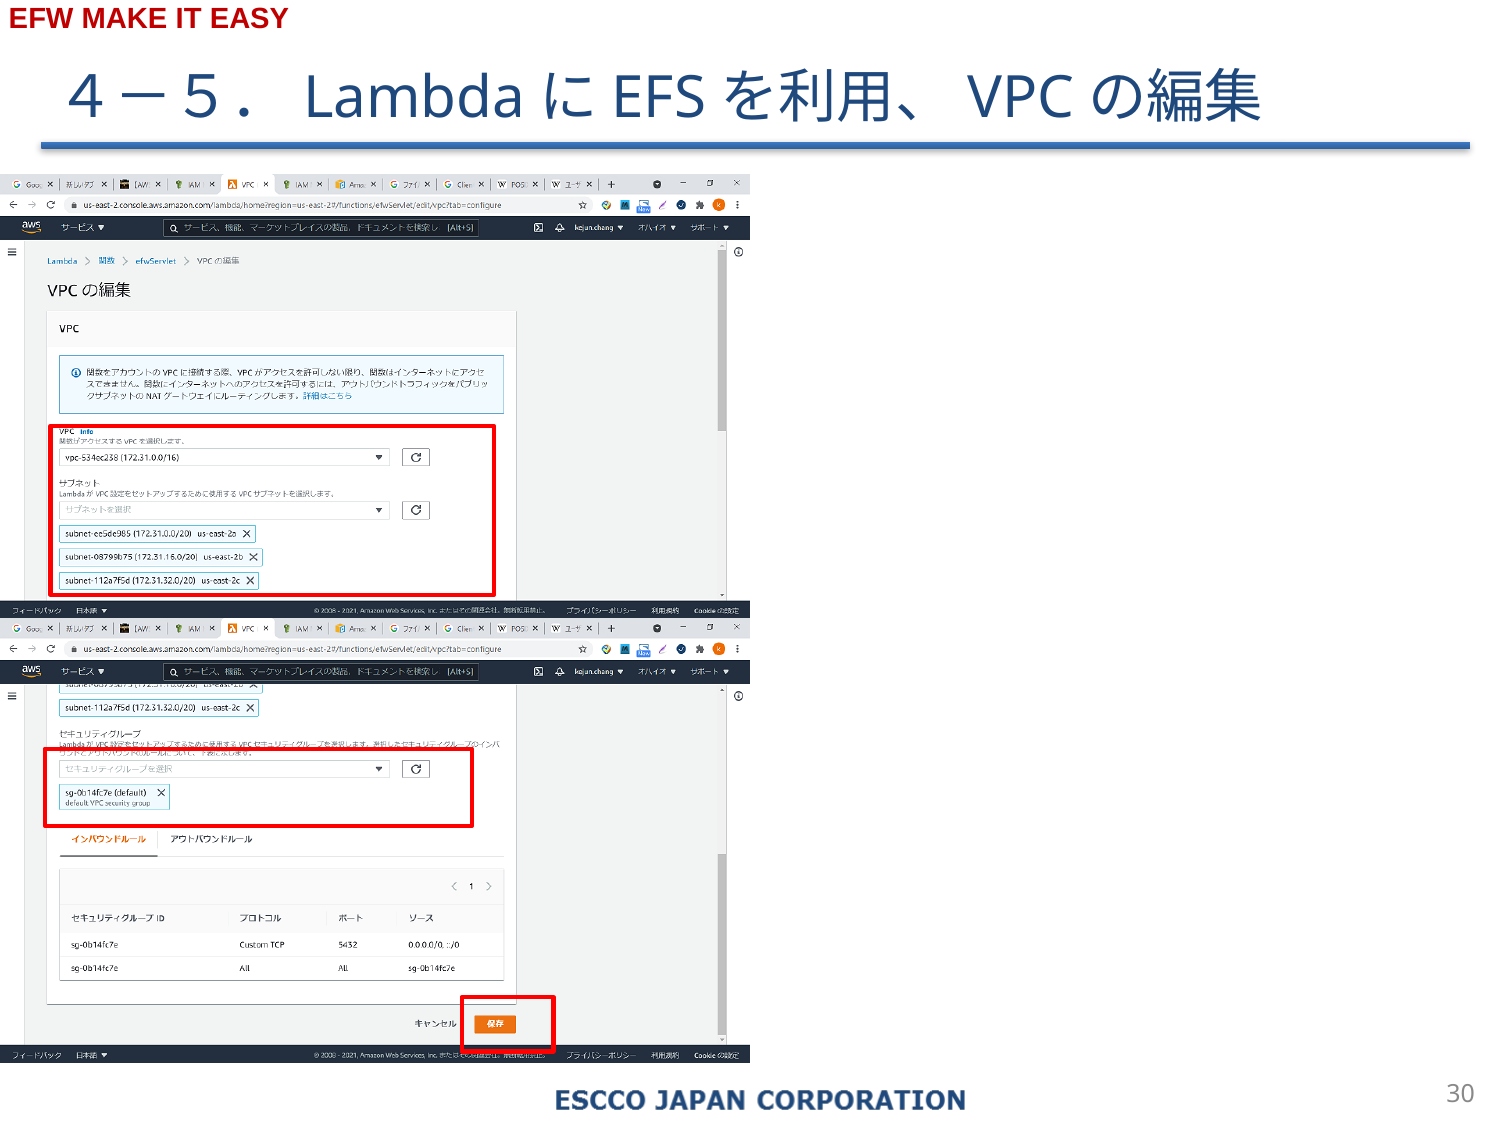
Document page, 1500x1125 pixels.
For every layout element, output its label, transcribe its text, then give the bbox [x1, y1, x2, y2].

picture [523, 1069, 999, 1125]
picture [0, 174, 751, 1063]
text_box 29 [1139, 1065, 1490, 1125]
text_box [25, 0, 76, 27]
title ４－５．LambdaにEFSを利用、VPCの編集 [41, 44, 1392, 138]
text_box [50, 1, 101, 52]
